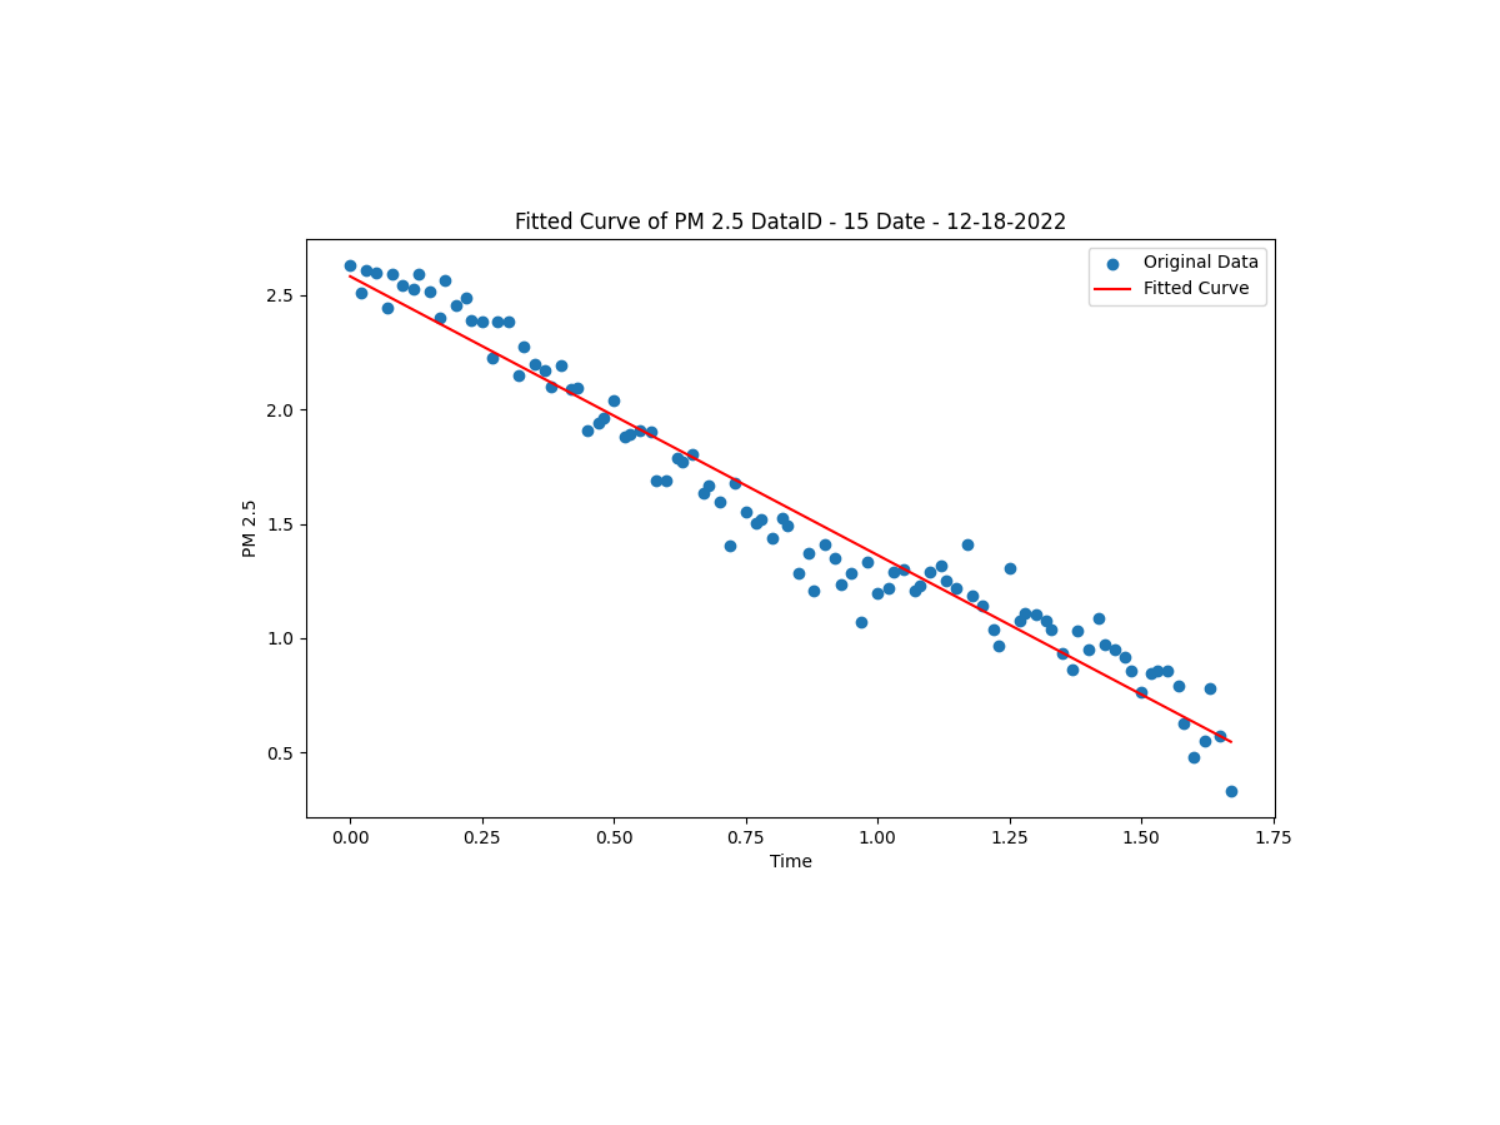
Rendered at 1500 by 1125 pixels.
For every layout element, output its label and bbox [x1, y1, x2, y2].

picture [149, 149, 1401, 901]
